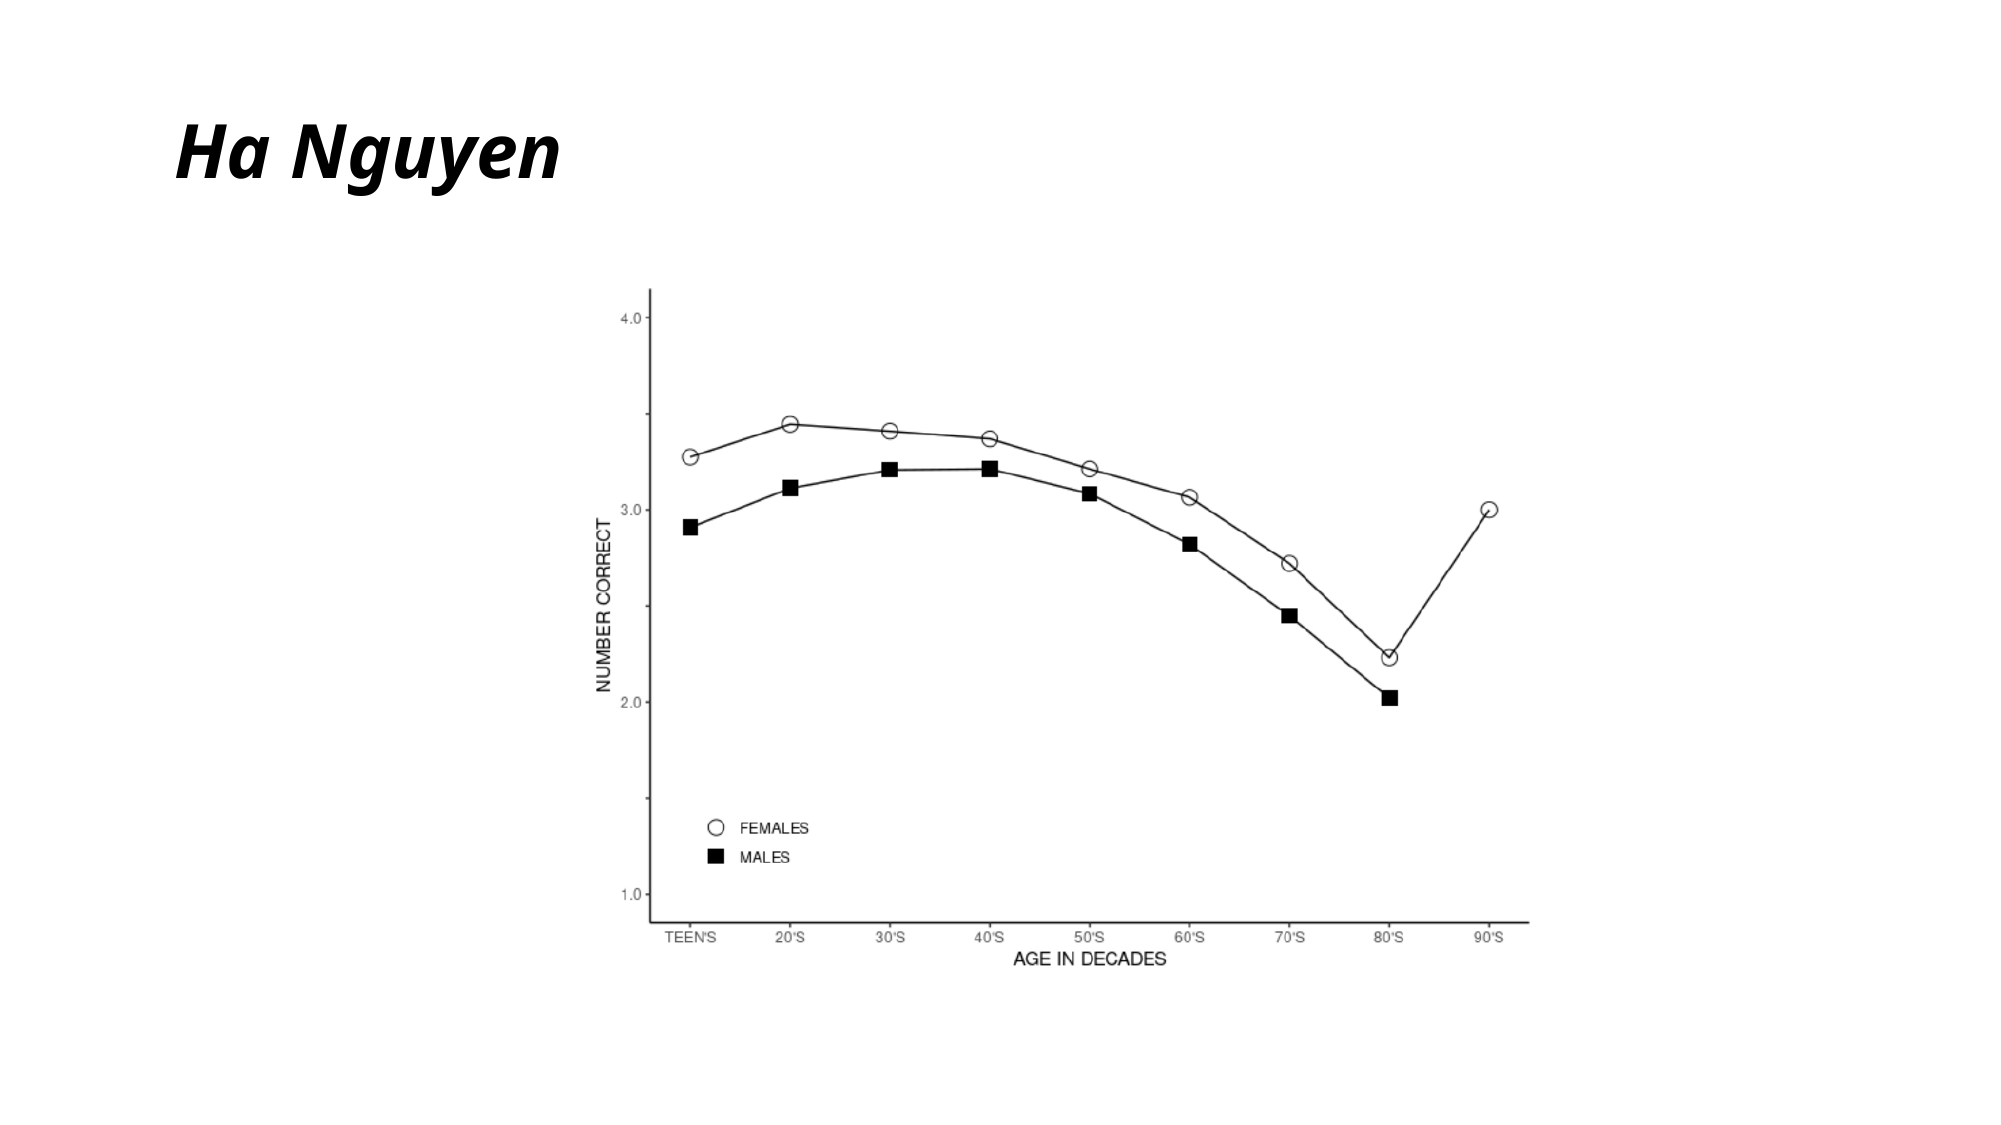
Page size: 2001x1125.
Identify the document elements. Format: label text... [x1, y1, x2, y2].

picture [587, 279, 1536, 978]
text_box Ha Nguyen [159, 96, 983, 201]
